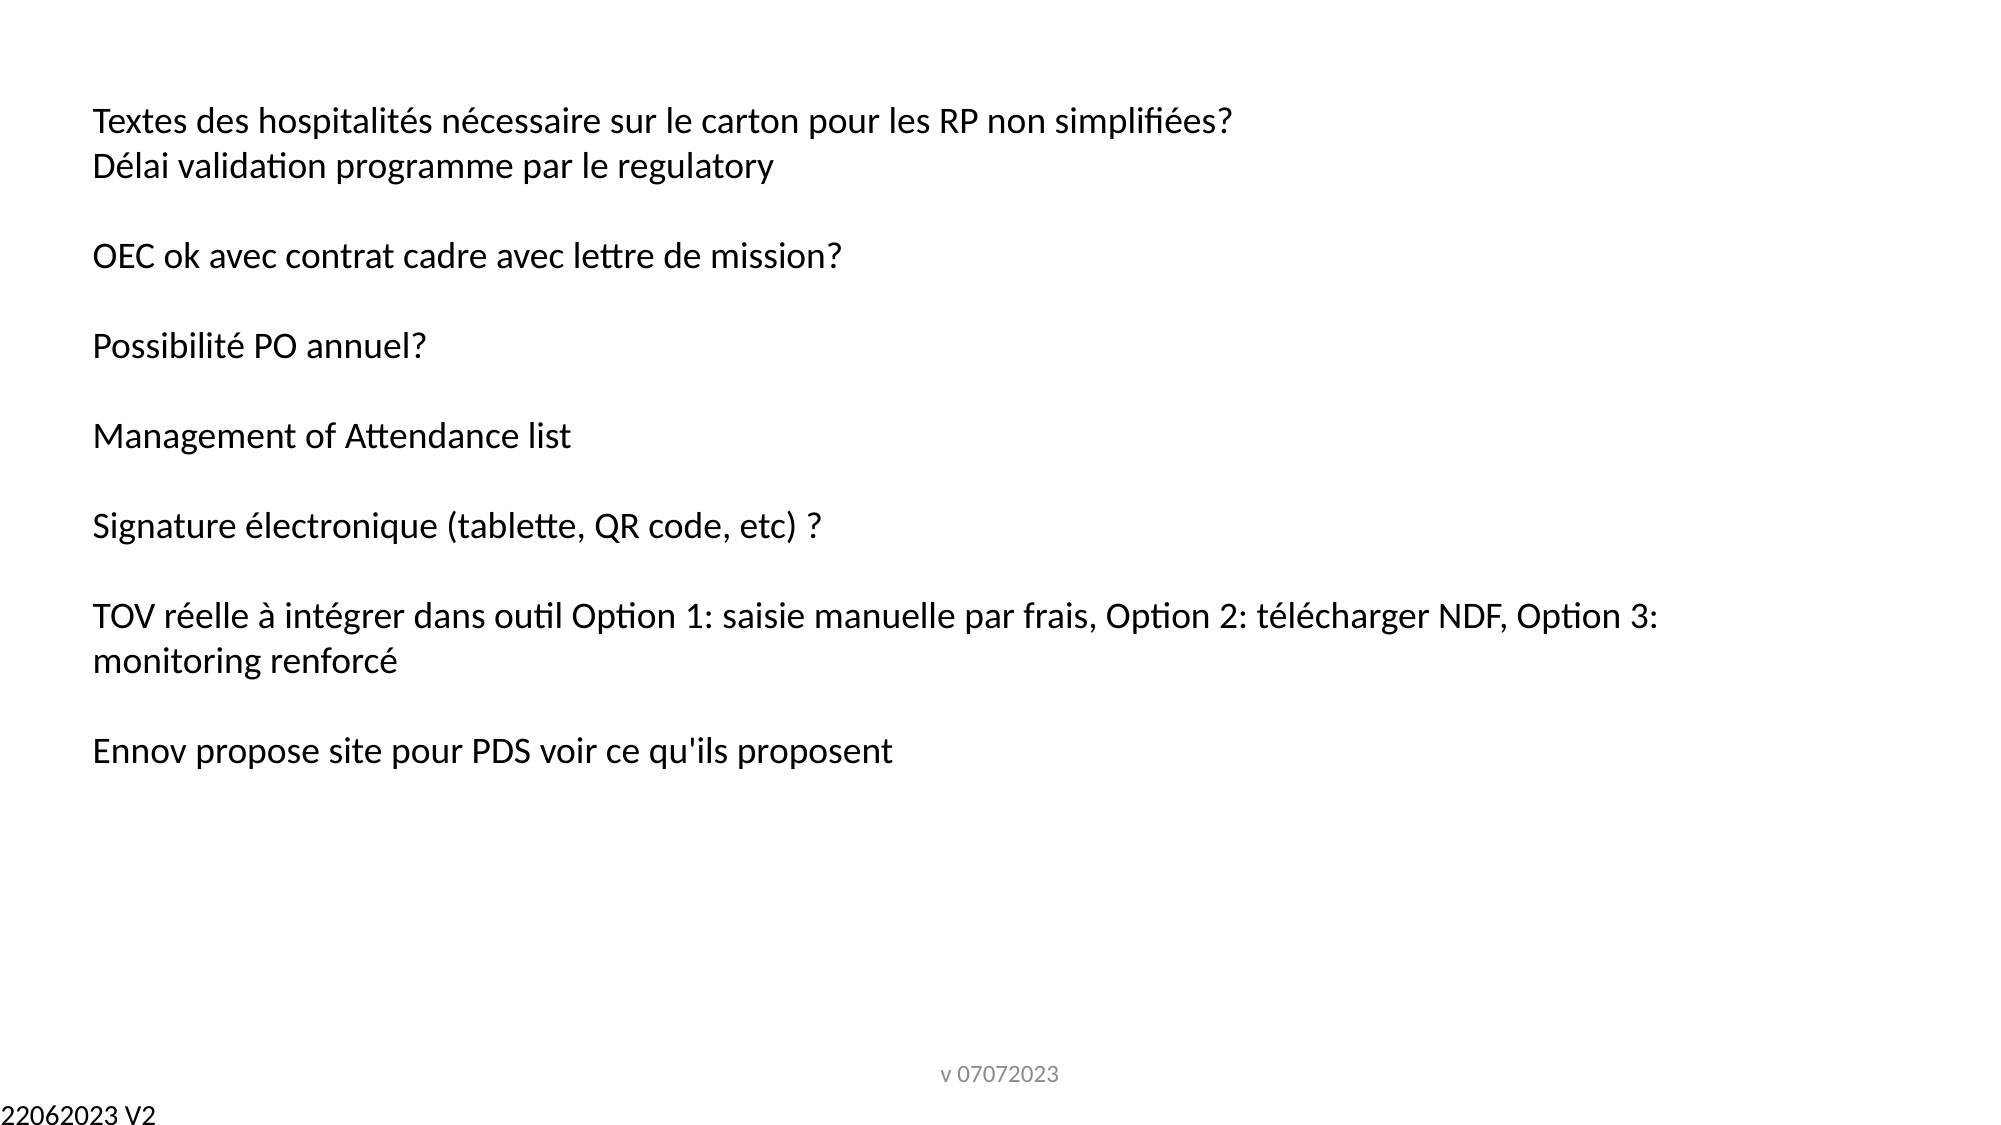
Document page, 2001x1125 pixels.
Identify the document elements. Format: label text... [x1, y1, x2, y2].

text_box Textes des hospitalités nécessaire sur le carton pour les RP non simplifiées? Délai validation programme par le regulatory OEC ok avec contrat cadre avec lettre de mission? Possibilité PO annuel? Management of Attendance list Signature électronique (tablette, QR code, etc) ? TOV réelle à intégrer dans outil Option 1: saisie manuelle par frais, Option 2: télécharger NDF, Option 3: monitoring renforcé Ennov propose site pour PDS voir ce qu'ils proposent [77, 88, 1744, 869]
footer v 07072023 [662, 1042, 1338, 1103]
